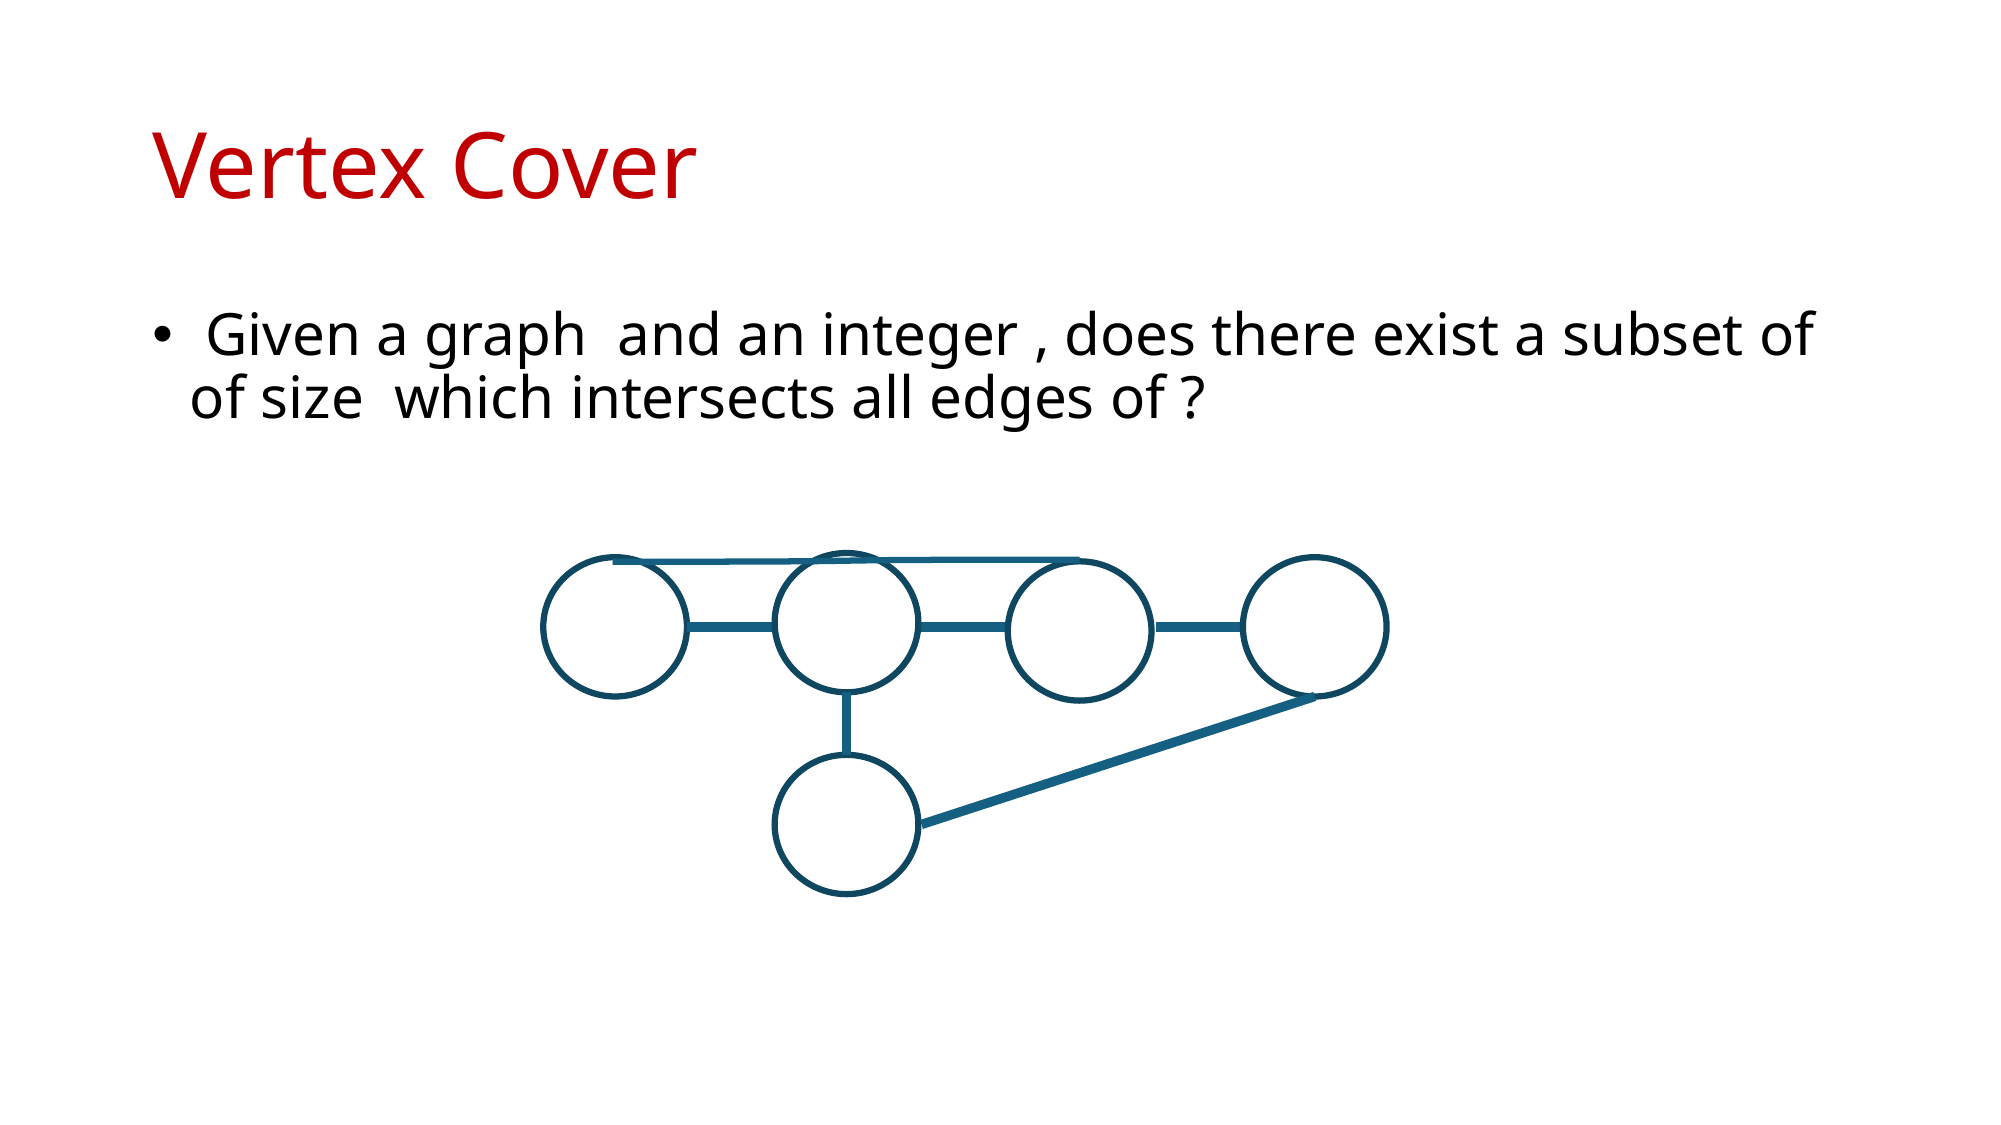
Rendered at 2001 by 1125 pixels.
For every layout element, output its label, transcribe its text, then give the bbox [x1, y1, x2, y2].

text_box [844, 326, 848, 795]
text_box [773, 753, 920, 896]
text_box [773, 564, 844, 694]
text_box [848, 551, 875, 557]
text_box [818, 551, 844, 557]
text_box [541, 555, 689, 699]
text_box [848, 564, 920, 694]
text_box [1241, 555, 1389, 699]
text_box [920, 695, 1316, 825]
title Vertex Cover [137, 59, 1863, 278]
text_box [1006, 559, 1154, 695]
